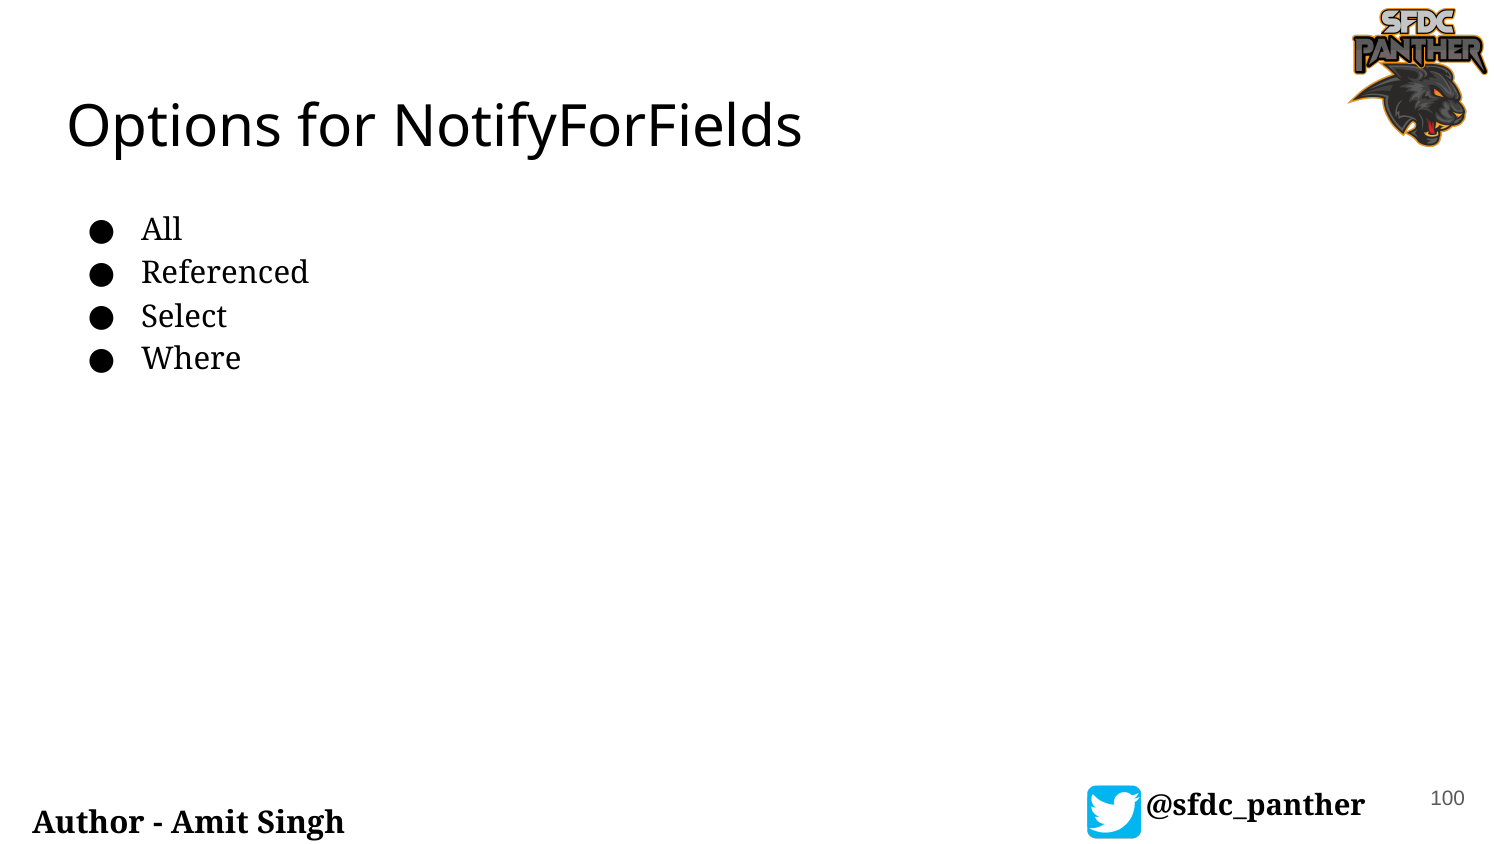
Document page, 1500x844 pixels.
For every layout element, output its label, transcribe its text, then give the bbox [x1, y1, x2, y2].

picture [1085, 784, 1144, 842]
picture [1347, 8, 1488, 147]
list All Referenced Select Where [51, 189, 1449, 750]
slide_number 100 [1389, 764, 1480, 830]
title Options for NotifyForFields [51, 72, 1449, 167]
